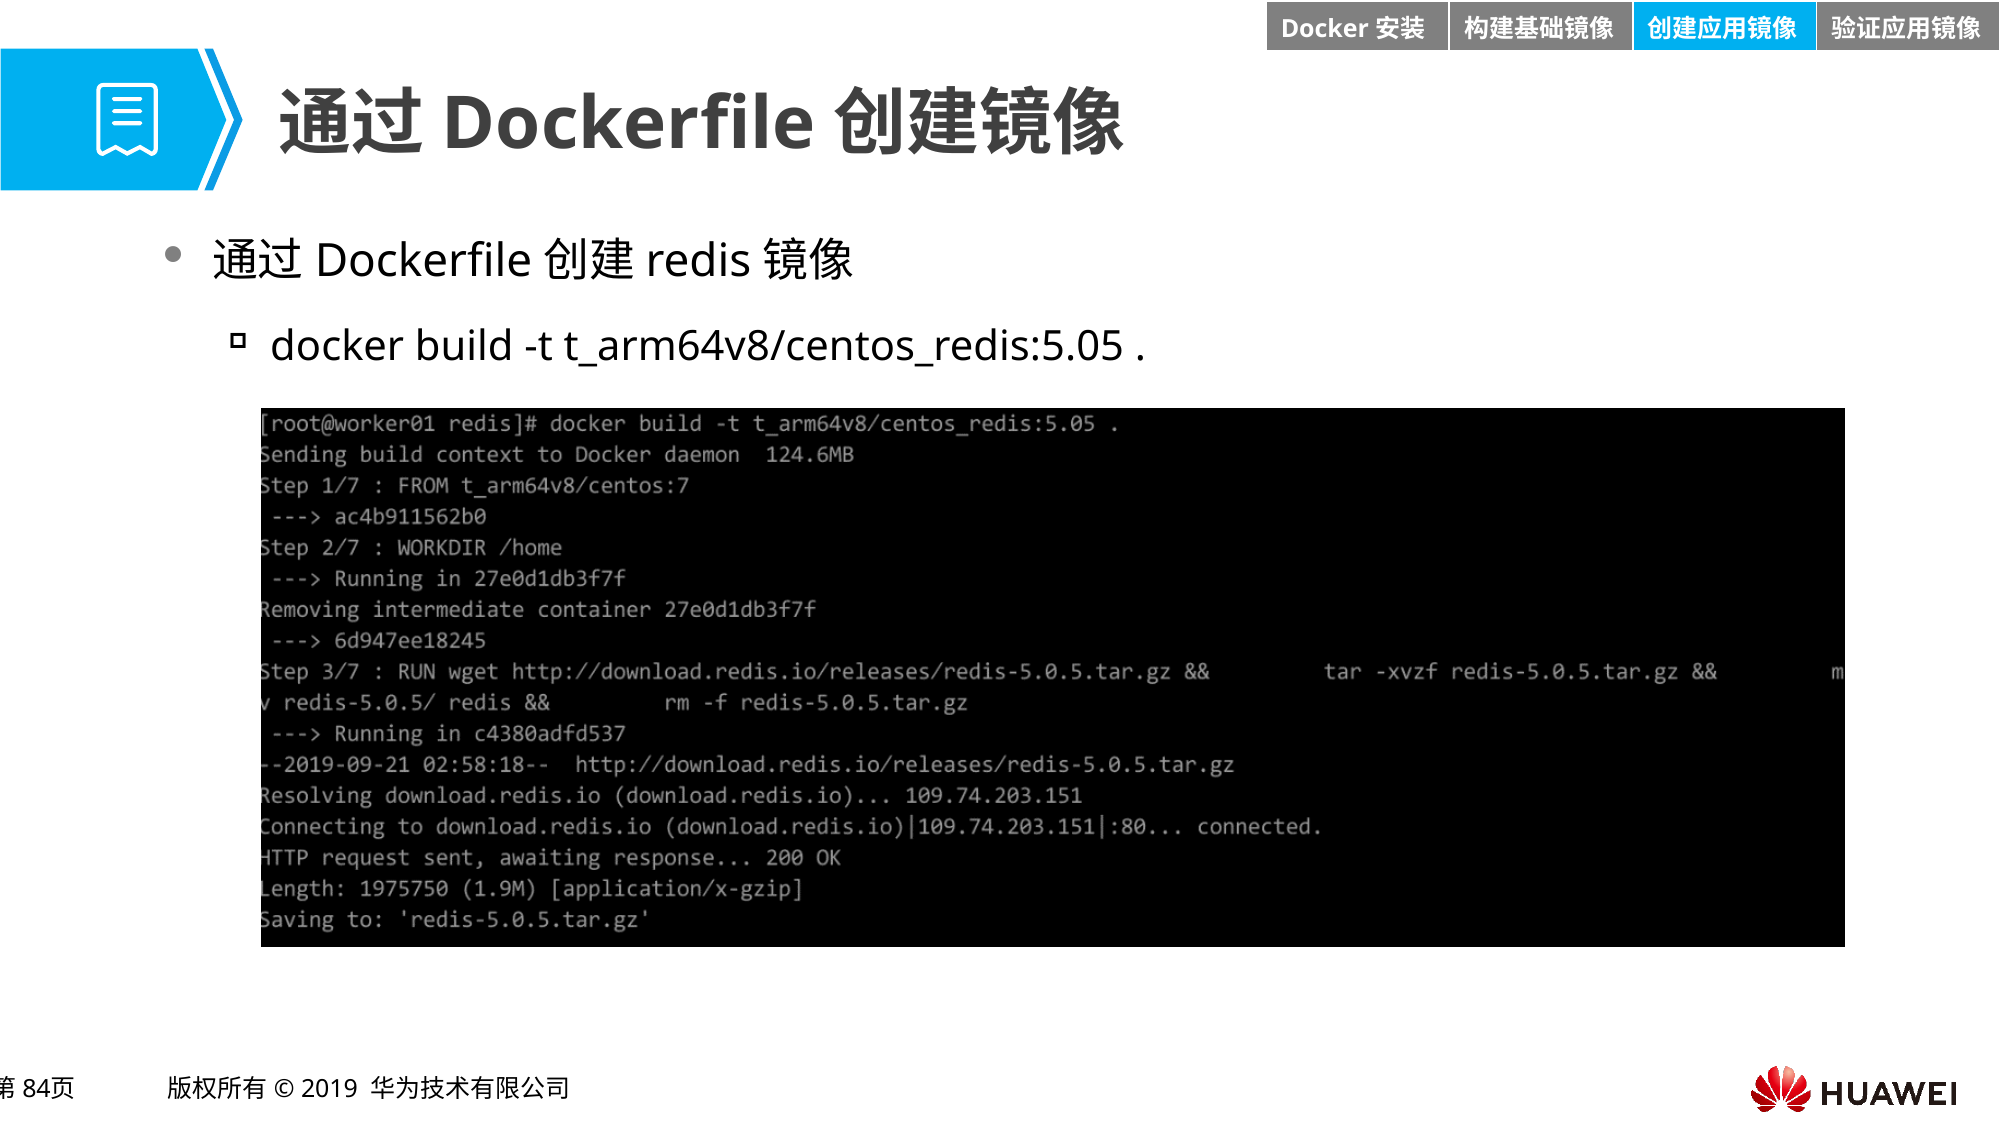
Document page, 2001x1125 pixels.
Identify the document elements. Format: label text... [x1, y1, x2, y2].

picture [1751, 1066, 1956, 1112]
table_header 构建基础镜像 [1450, 2, 1632, 50]
picture [261, 408, 1845, 947]
title 通过Dockerfile创建镜像 [261, 67, 1875, 173]
table_header 验证应用镜像 [1817, 2, 1999, 50]
table_header Docker安装 [1267, 2, 1448, 50]
table_header 创建应用镜像 [1634, 2, 1816, 50]
list 通过Dockerfile创建redis镜像 docker build -t t_arm64v8/centos_redis:5.05 . [149, 202, 1883, 971]
